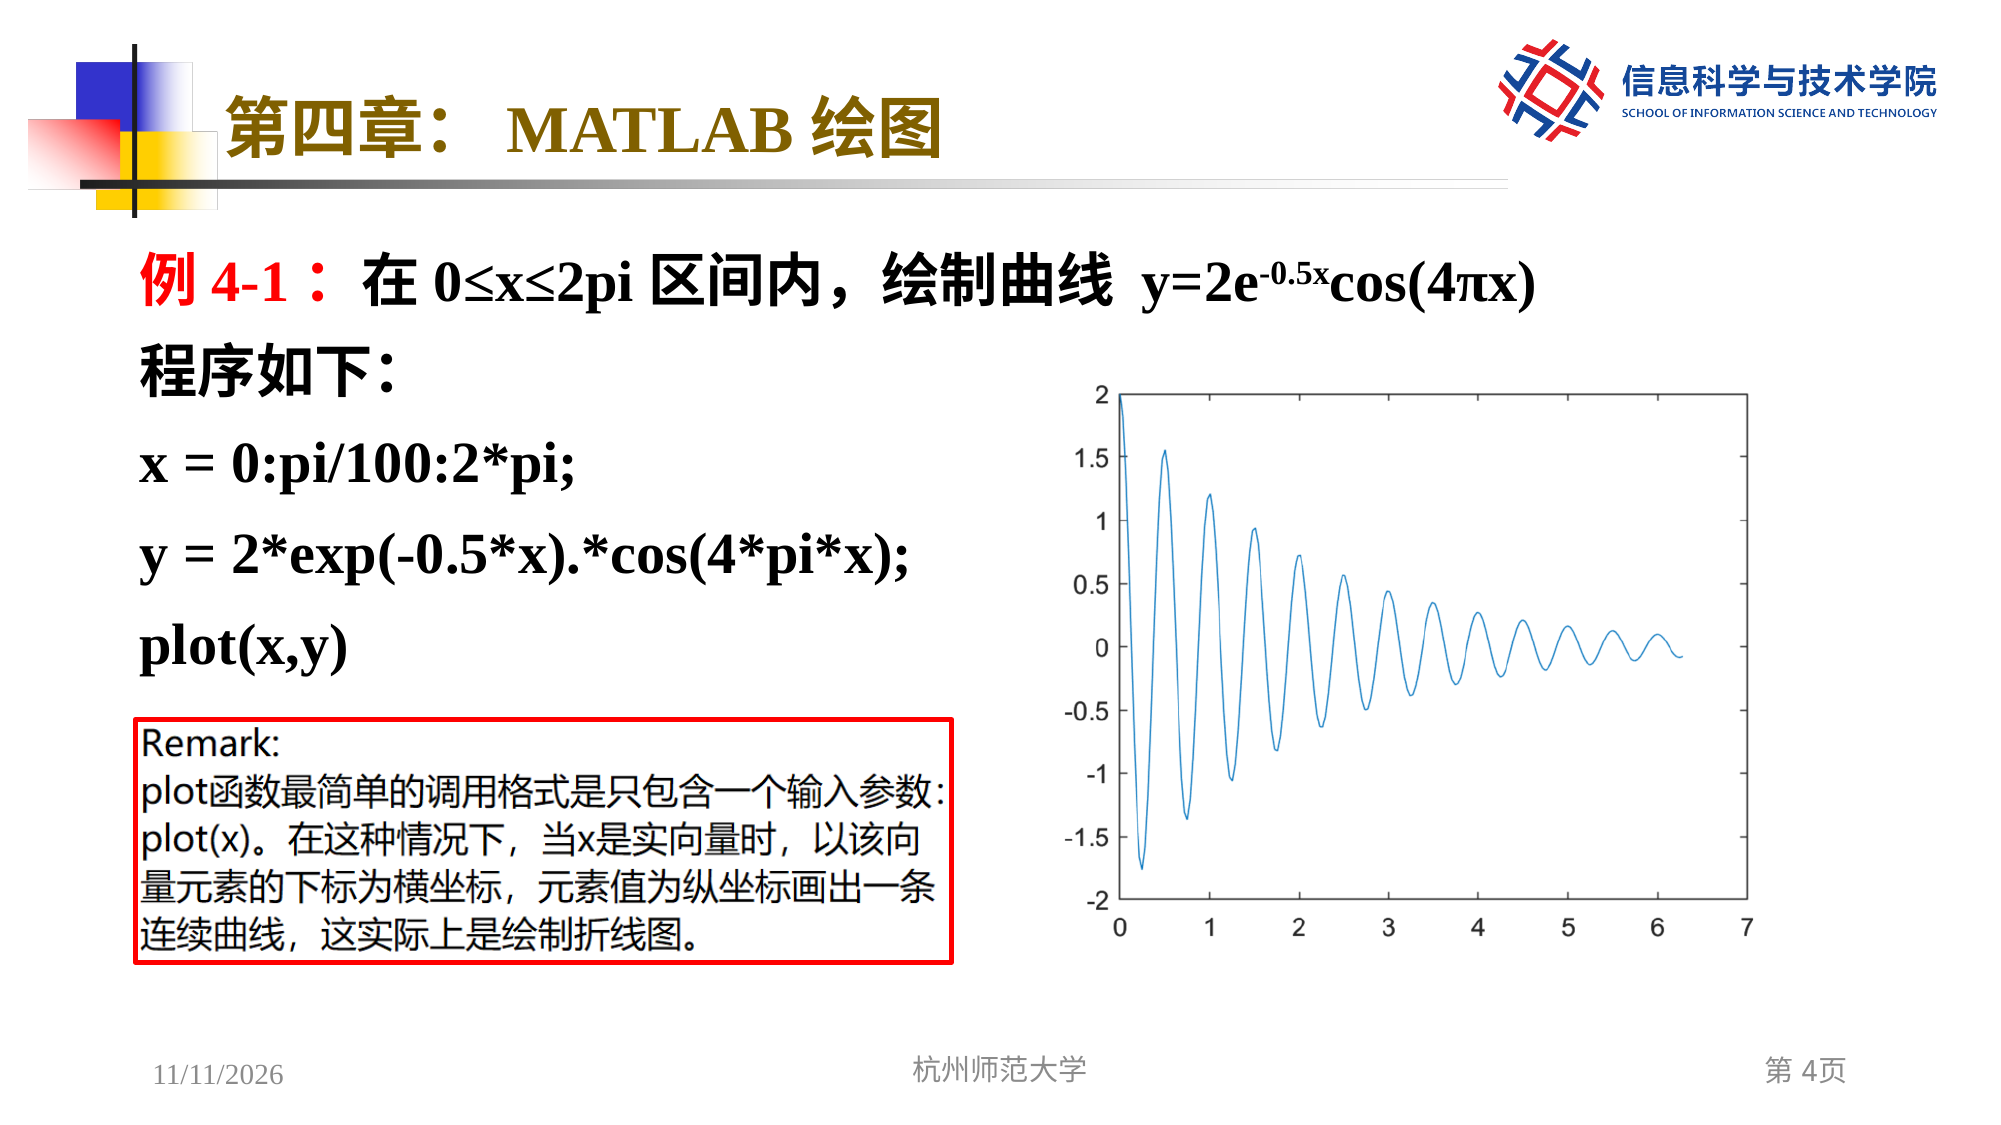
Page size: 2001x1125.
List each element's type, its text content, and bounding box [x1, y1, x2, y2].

picture [1056, 361, 1793, 960]
picture [137, 721, 950, 960]
picture [28, 39, 1937, 218]
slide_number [137, 1042, 588, 1103]
footer 杭州师范大学 [662, 1042, 1338, 1103]
list 例4-1：在0≤x≤2pi区间内，绘制曲线 y=2e-0.5xcos(4πx) 程序如下： x = 0:pi/100:2*pi; y = 2*exp(-0.5*x).*cos(4*pi*x); plot(x,y) [87, 218, 1908, 1021]
title 第四章：MATLAB绘图 [208, 87, 1490, 176]
slide_number 第4页 [1412, 1042, 1863, 1103]
